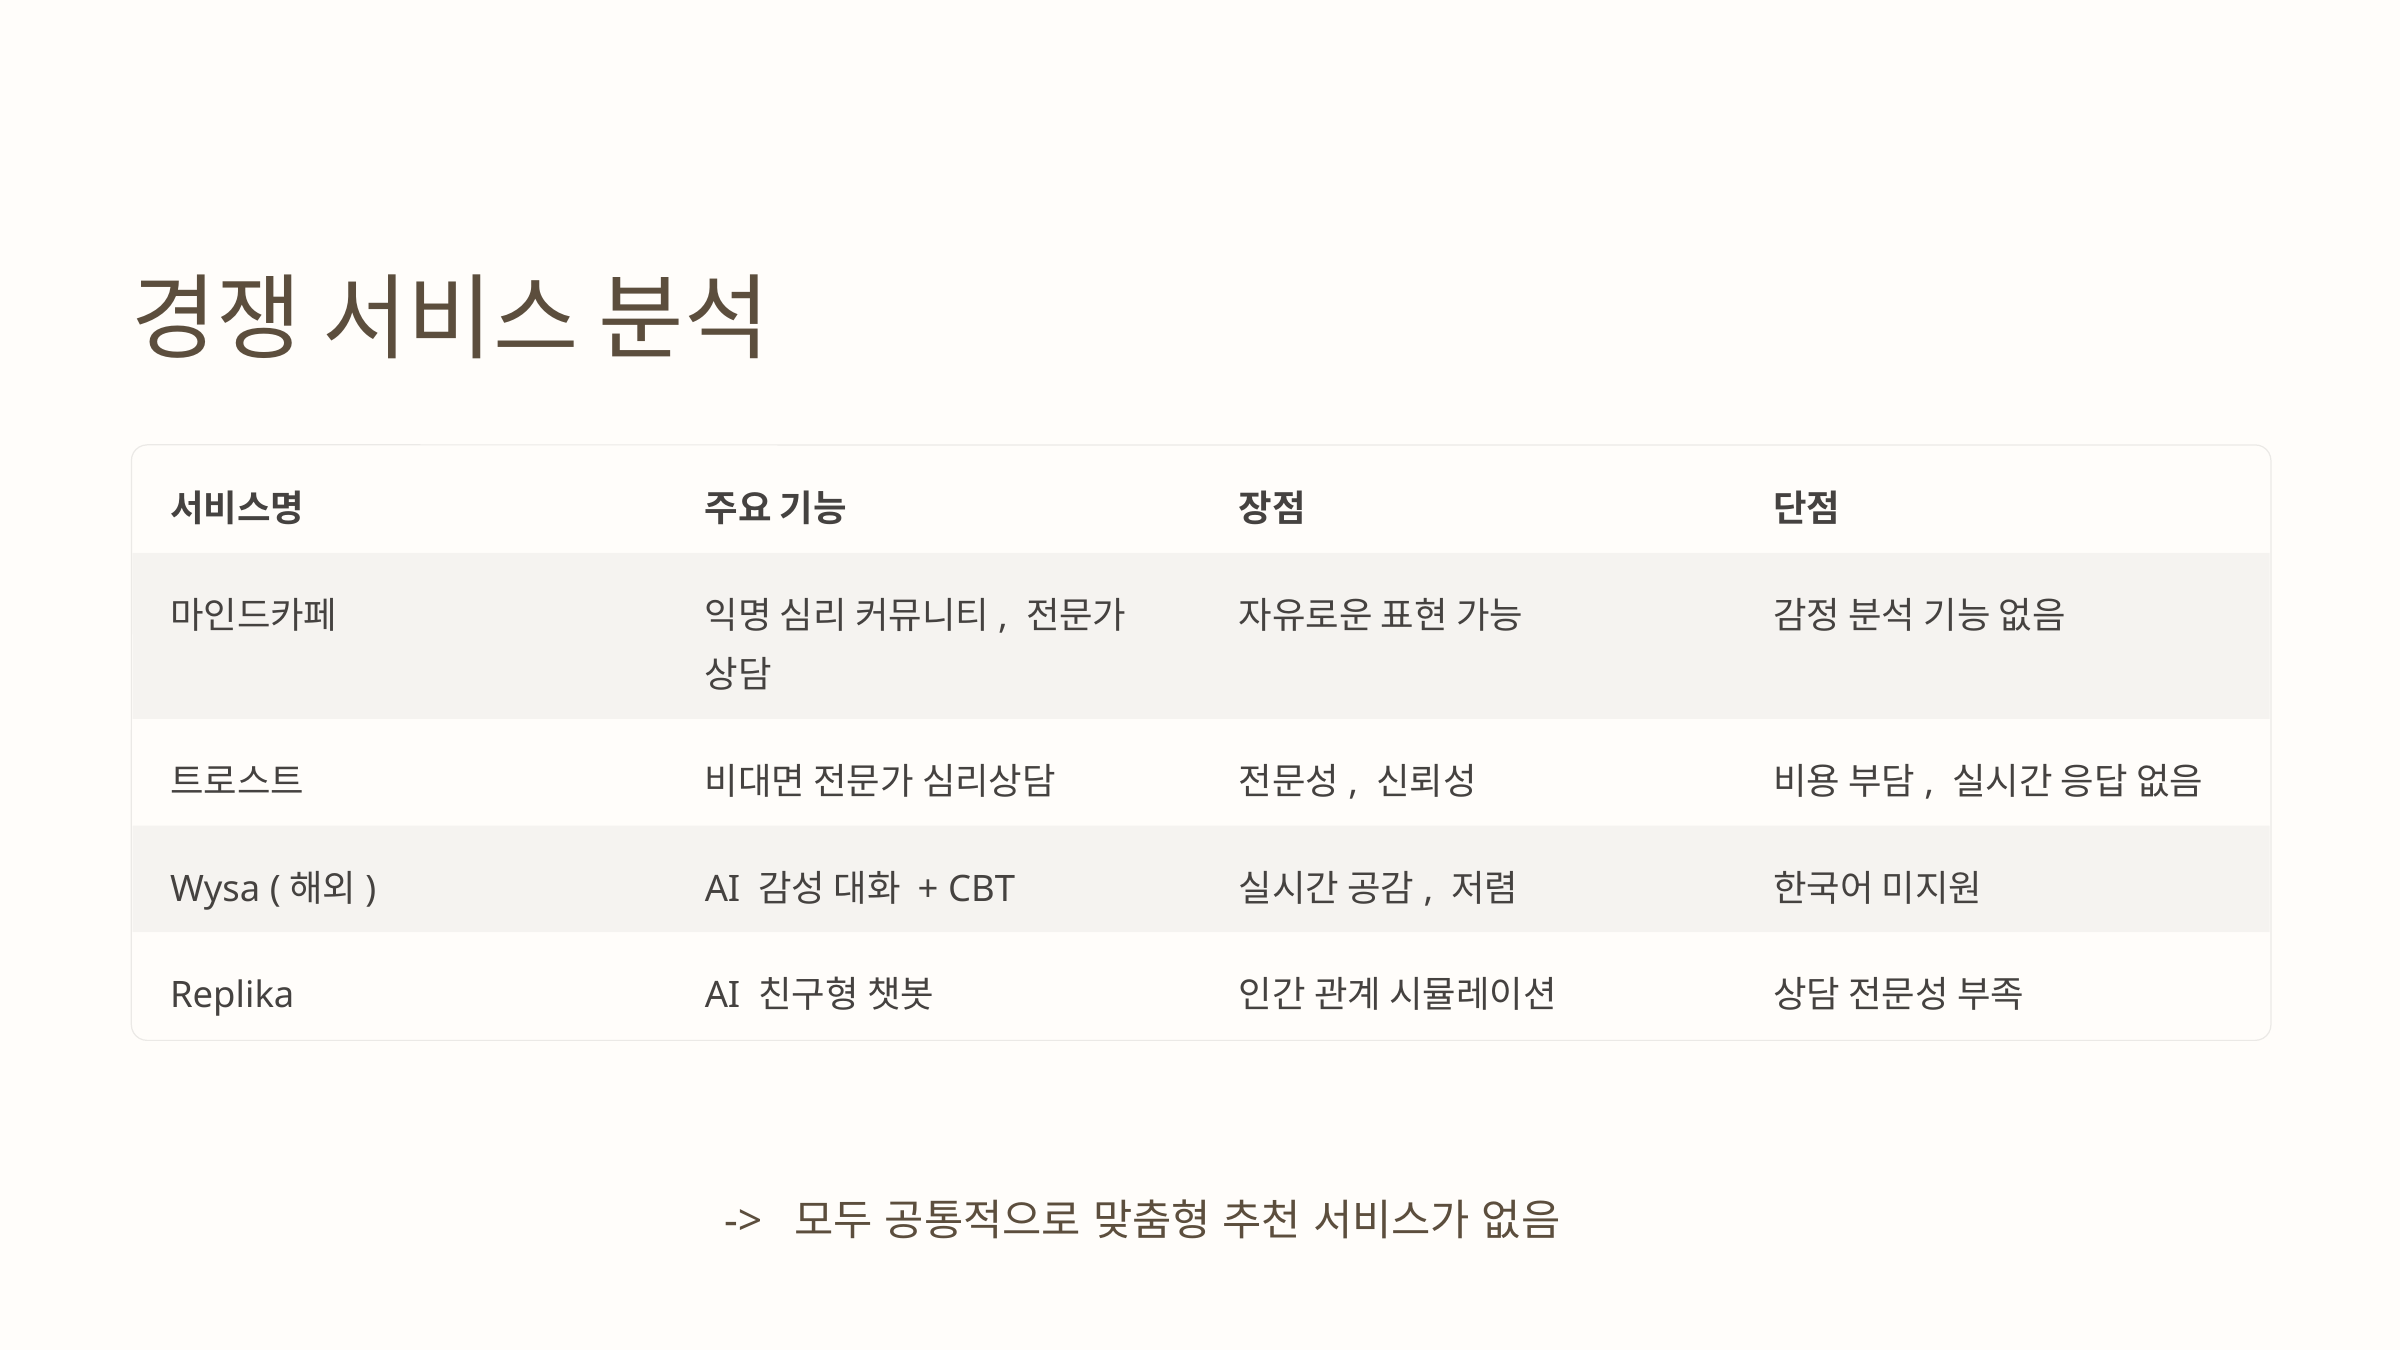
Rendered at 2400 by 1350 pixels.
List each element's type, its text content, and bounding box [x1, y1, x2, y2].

text_box -> 모두 공통적으로 맞춤형 추천 서비스가 없음 [724, 1190, 1676, 1267]
text_box [132, 825, 2270, 932]
text_box Replika [169, 955, 630, 1016]
text_box AI 친구형 챗봇 [704, 955, 1164, 1016]
text_box 감정 분석 기능 없음 [1773, 576, 2233, 636]
text_box 익명 심리 커뮤니티, 전문가 상담 [704, 576, 1164, 696]
text_box Wysa (해외) [169, 849, 630, 909]
text_box 경쟁 서비스 분석 [131, 254, 1062, 371]
text_box [132, 552, 2270, 718]
text_box 장점 [1239, 469, 1698, 530]
text_box 비용 부담, 실시간 응답 없음 [1773, 742, 2233, 803]
text_box 트로스트 [169, 742, 630, 803]
text_box [132, 718, 2270, 825]
text_box 전문성, 신뢰성 [1239, 742, 1698, 803]
text_box 마인드카페 [169, 576, 630, 636]
text_box 실시간 공감, 저렴 [1239, 849, 1698, 909]
text_box [132, 932, 2270, 1039]
text_box 단점 [1773, 469, 2233, 530]
text_box 주요 기능 [704, 469, 1164, 530]
text_box 자유로운 표현 가능 [1239, 576, 1698, 636]
text_box 인간 관계 시뮬레이션 [1239, 955, 1698, 1016]
text_box 비대면 전문가 심리상담 [704, 742, 1164, 803]
text_box 한국어 미지원 [1773, 849, 2233, 909]
text_box 상담 전문성 부족 [1773, 955, 2233, 1016]
text_box 서비스명 [169, 469, 630, 530]
text_box [132, 446, 2270, 552]
text_box AI 감성 대화 + CBT [704, 849, 1164, 909]
